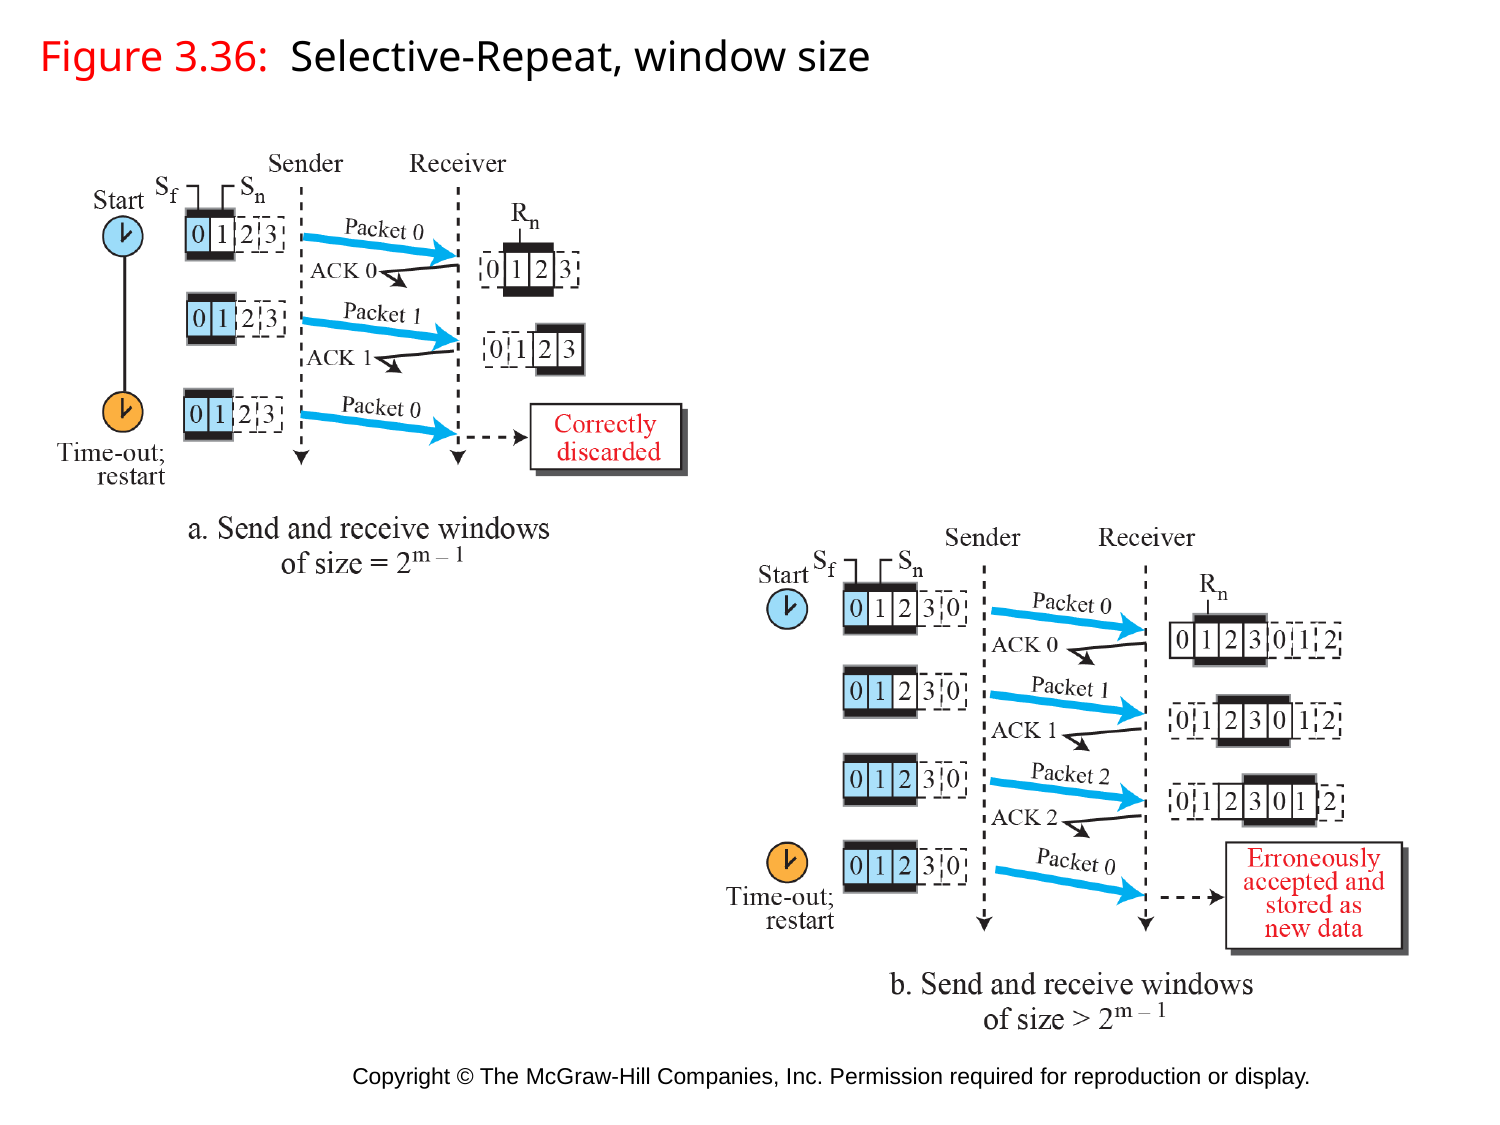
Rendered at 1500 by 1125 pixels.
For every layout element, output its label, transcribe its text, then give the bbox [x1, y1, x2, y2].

text_box Figure 3.36: Selective-Repeat, window size [24, 22, 1363, 87]
picture [56, 149, 688, 583]
picture [724, 523, 1409, 1038]
